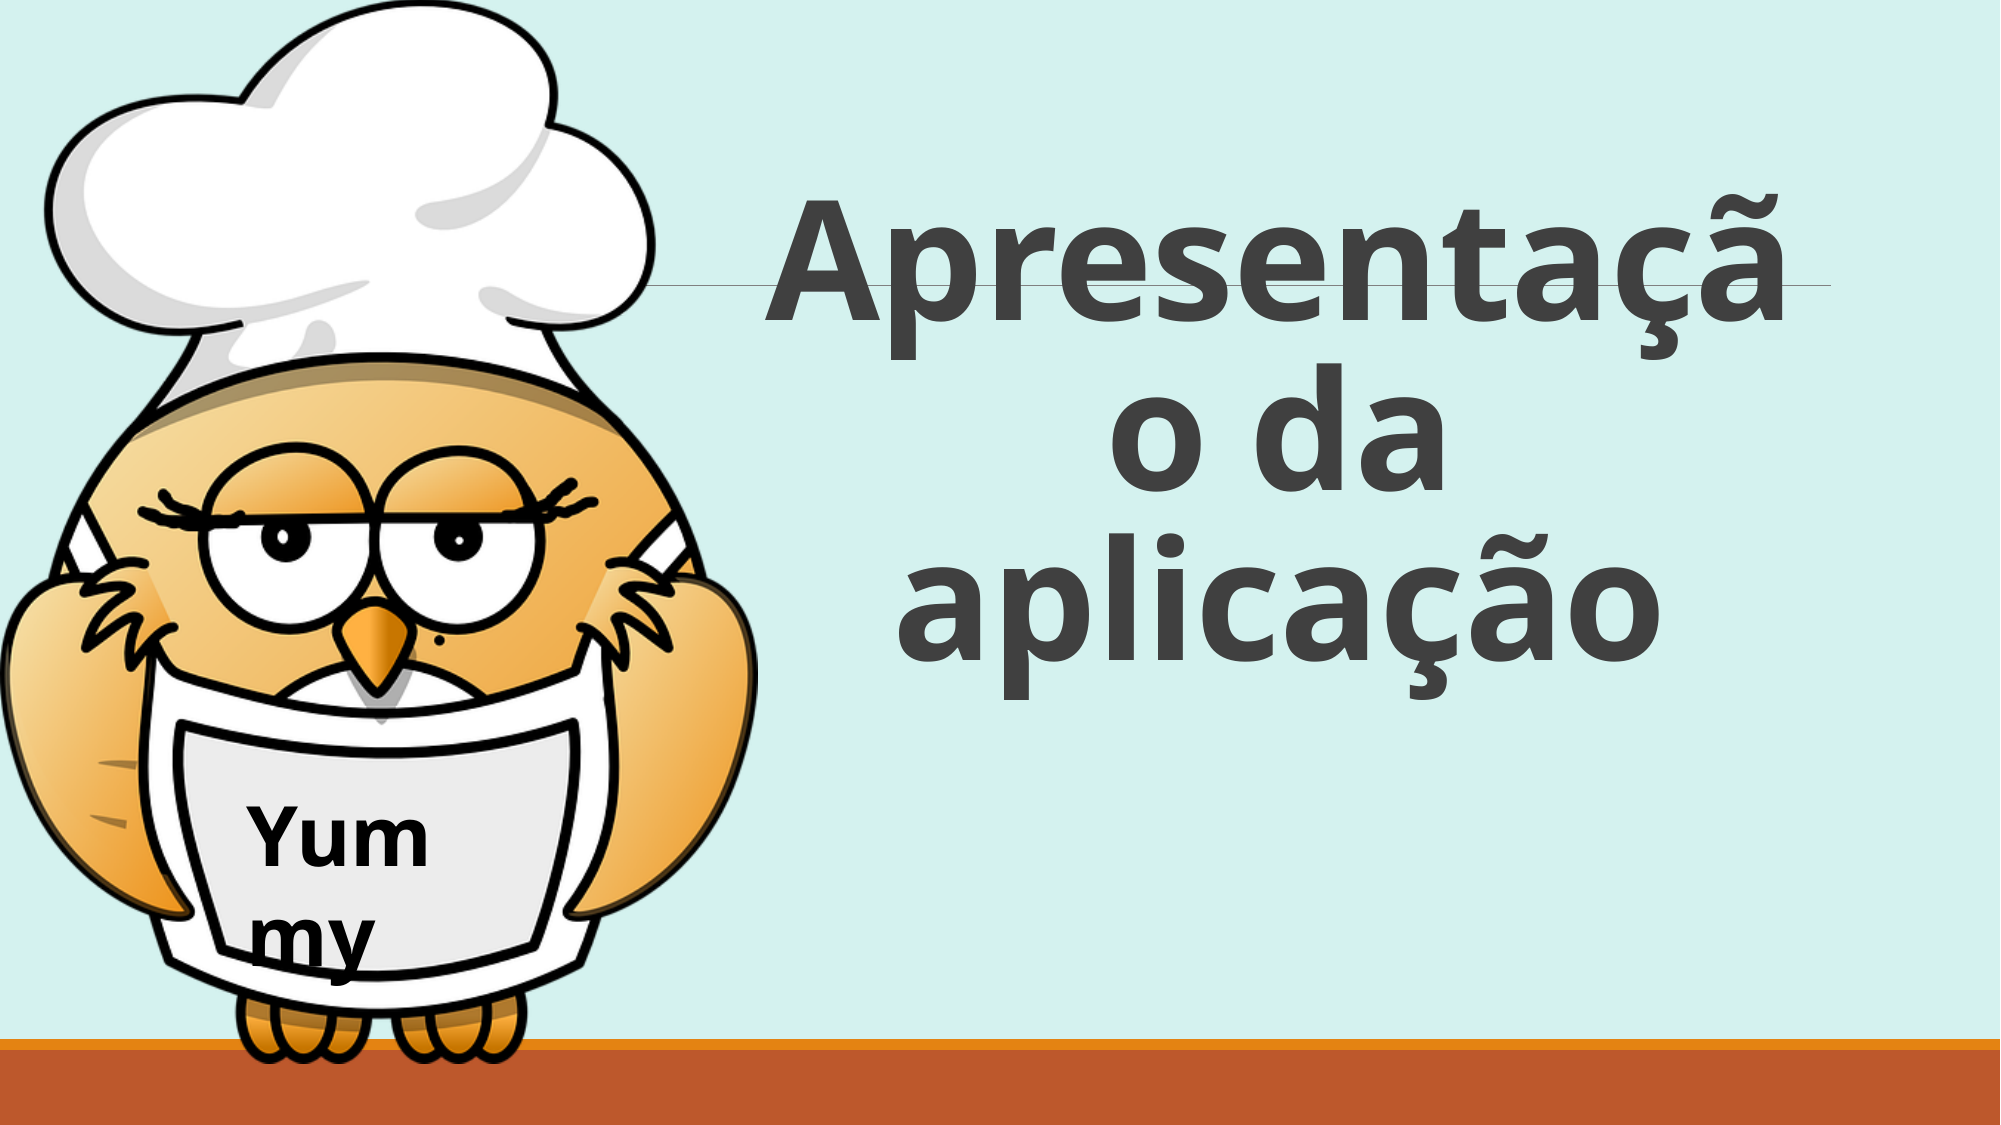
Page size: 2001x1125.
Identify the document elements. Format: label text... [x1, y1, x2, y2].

picture [0, 0, 759, 1064]
title Apresentação da aplicação [767, 463, 1819, 702]
